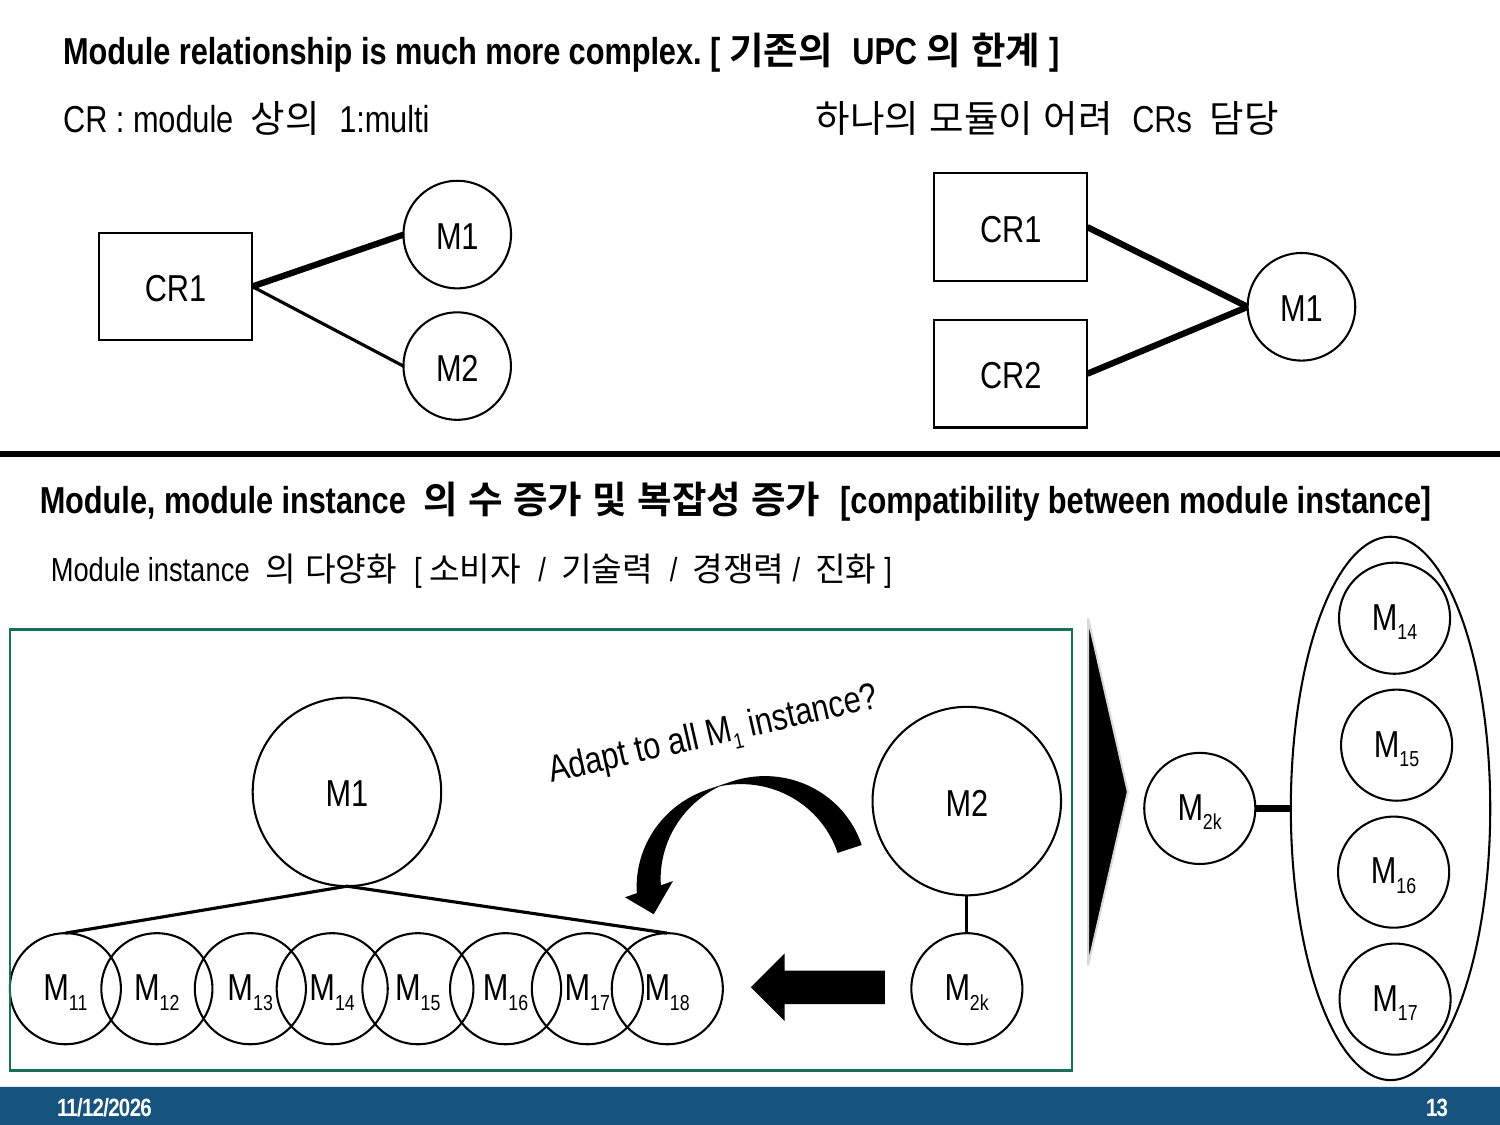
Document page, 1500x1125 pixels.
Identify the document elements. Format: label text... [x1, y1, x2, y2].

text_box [252, 286, 404, 367]
text_box M1 [1248, 251, 1357, 362]
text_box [1087, 227, 1248, 306]
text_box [9, 536, 1491, 1081]
text_box CR1 [98, 232, 253, 341]
text_box CR1 [933, 172, 1088, 282]
text_box Module, module instance 의 수 증가 및 복잡성 증가 [compatibility between module instance] [24, 468, 1477, 528]
slide_number 13 [1125, 1086, 1464, 1125]
text_box Module relationship is much more complex. [기존의 UPC의 한계] [48, 19, 1248, 80]
text_box M1 [402, 179, 513, 290]
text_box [252, 234, 404, 286]
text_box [1087, 306, 1248, 374]
slide_number 2023. 3. 6. [42, 1086, 380, 1125]
text_box CR : module 상의 1:multi [48, 87, 487, 147]
text_box 하나의 모듈이 어려 CRs 담당 [801, 87, 1439, 147]
text_box CR2 [933, 319, 1088, 429]
text_box M2 [402, 311, 512, 421]
